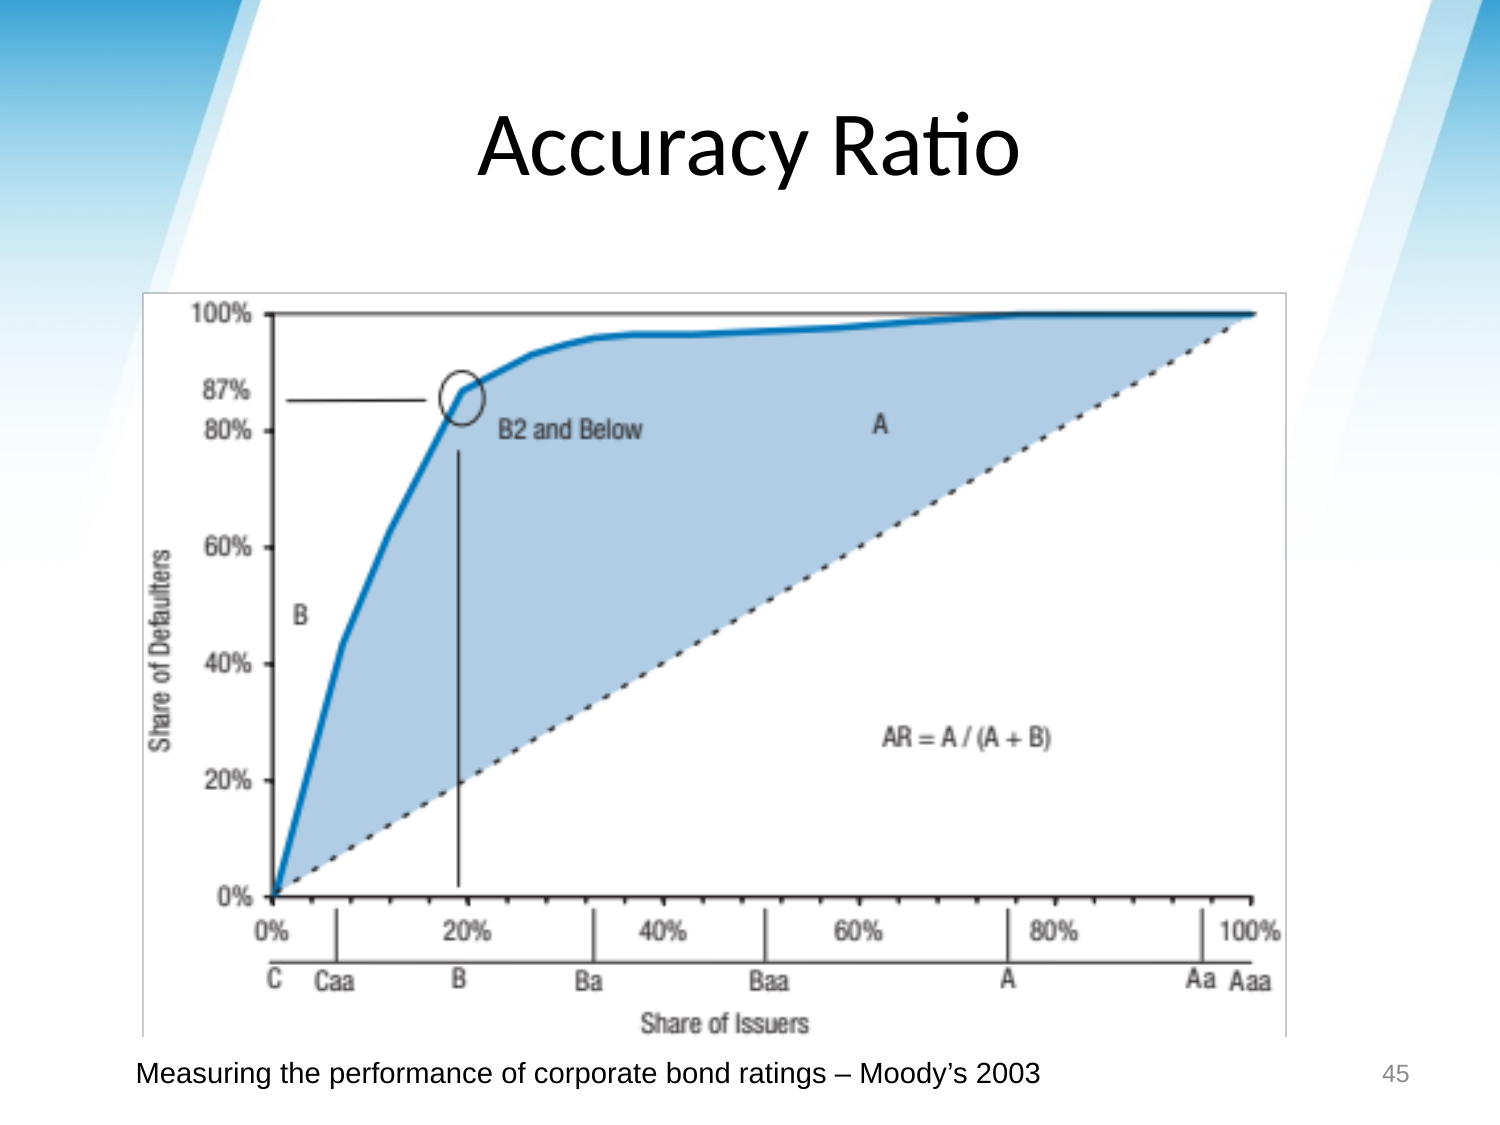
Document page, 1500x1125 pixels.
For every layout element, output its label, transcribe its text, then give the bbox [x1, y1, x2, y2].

title Accuracy Ratio [75, 45, 1425, 233]
slide_number 45 [1074, 1042, 1425, 1103]
picture [0, 0, 1500, 1038]
text_box Measuring the performance of corporate bond ratings – Moody’s 2003 [120, 1046, 1058, 1097]
